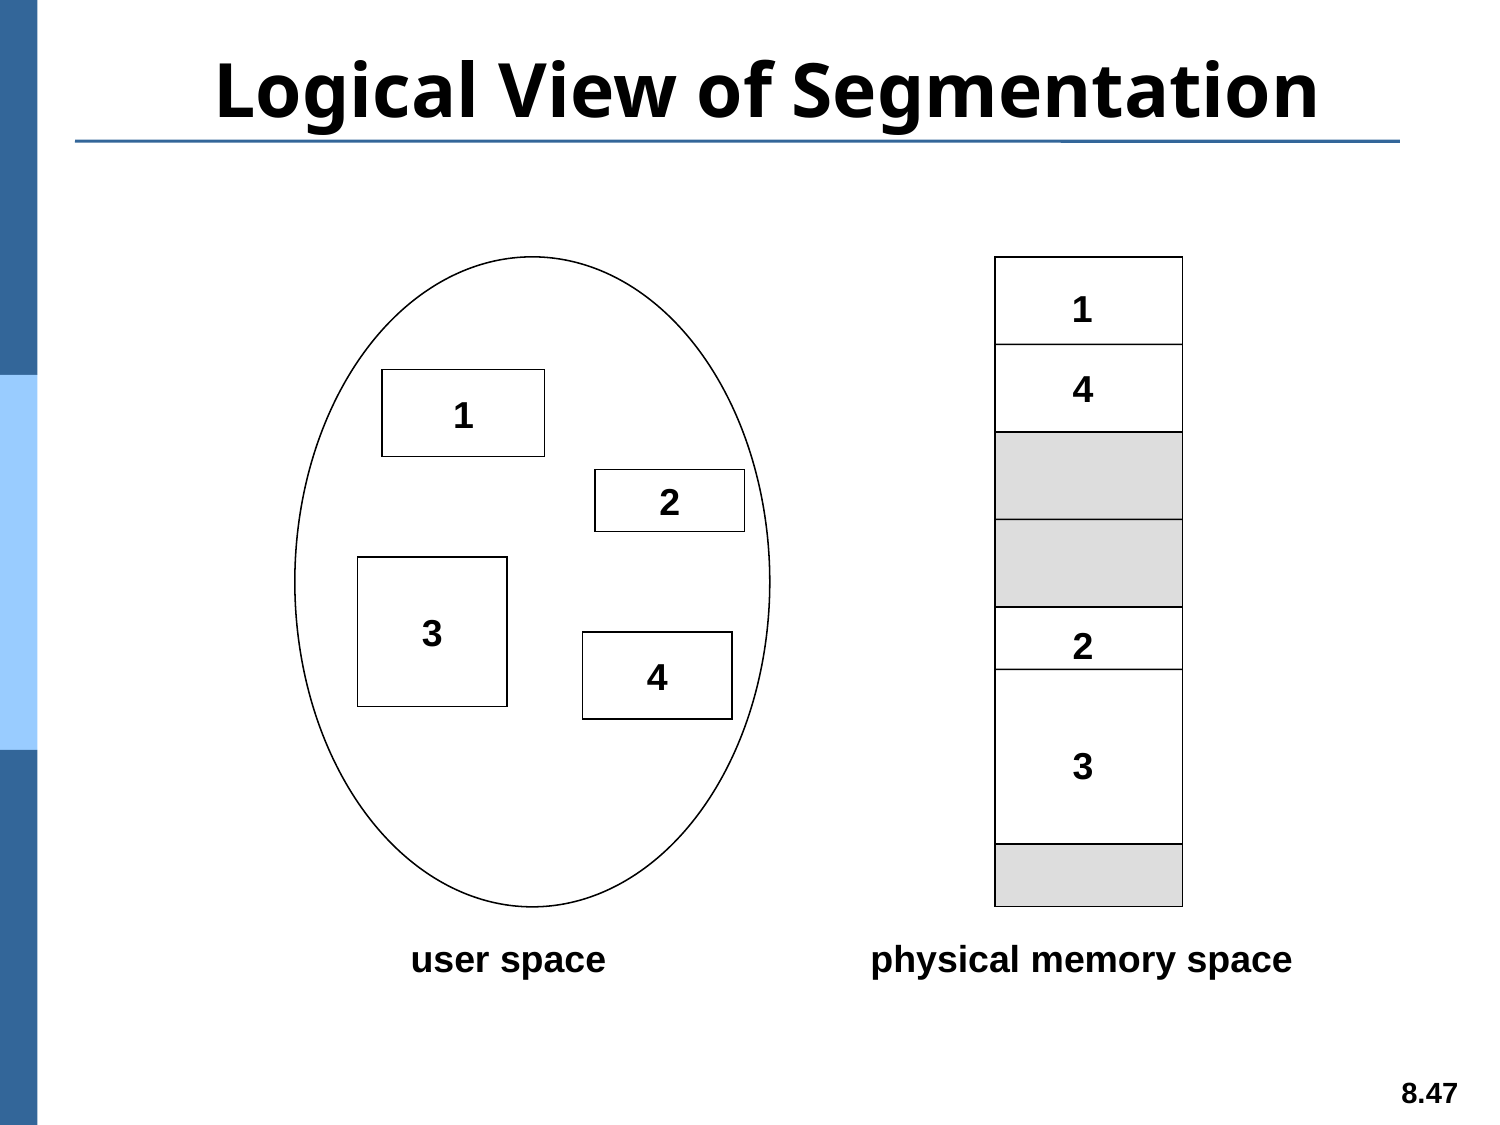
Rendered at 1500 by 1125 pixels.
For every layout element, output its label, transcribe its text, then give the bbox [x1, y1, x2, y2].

text_box user space [395, 927, 632, 987]
text_box 1 [382, 369, 545, 457]
text_box 4 [582, 631, 733, 720]
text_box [994, 256, 1183, 908]
text_box 3 [357, 556, 508, 707]
text_box physical memory space [855, 927, 1308, 987]
text_box [294, 256, 770, 907]
text_box 2 [594, 469, 745, 532]
title Logical View of Segmentation [92, 45, 1443, 141]
